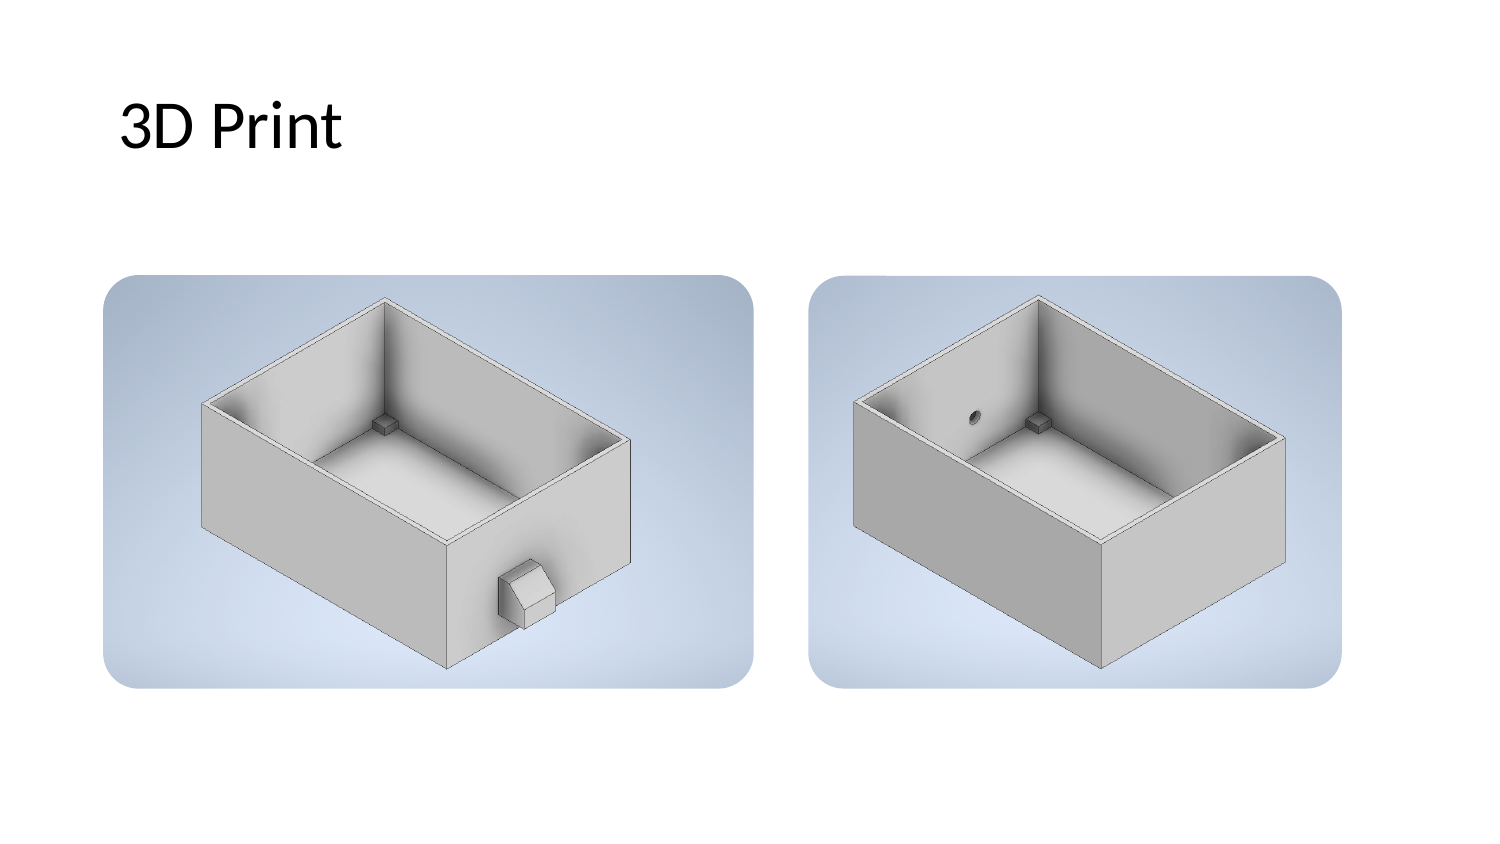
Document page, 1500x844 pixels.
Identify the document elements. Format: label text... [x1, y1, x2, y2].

title 3D Print [103, 44, 1397, 208]
picture [102, 274, 754, 689]
picture [808, 275, 1342, 689]
